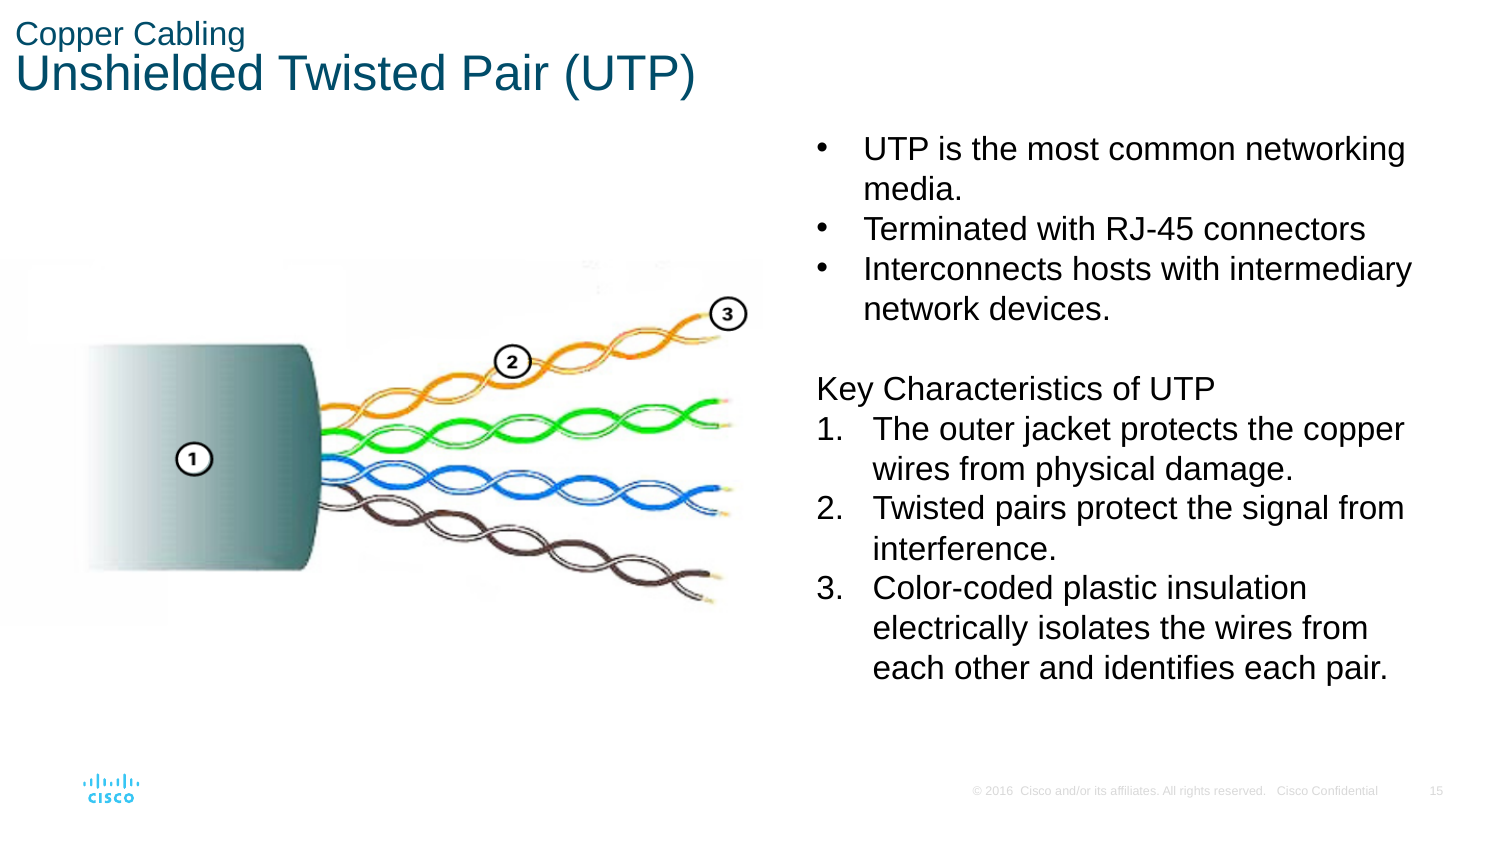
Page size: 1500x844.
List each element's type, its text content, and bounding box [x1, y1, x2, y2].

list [0, 259, 763, 633]
text_box UTP is the most common networking media. Terminated with RJ-45 connectors Interconnects hosts with intermediary network devices. Key Characteristics of UTP The outer jacket protects the copper wires from physical damage. Twisted pairs protect the signal from interference. Color-coded plastic insulation electrically isolates the wires from each other and identifies each pair. [801, 120, 1448, 694]
title Copper Cabling Unshielded Twisted Pair (UTP) [0, 0, 1369, 121]
